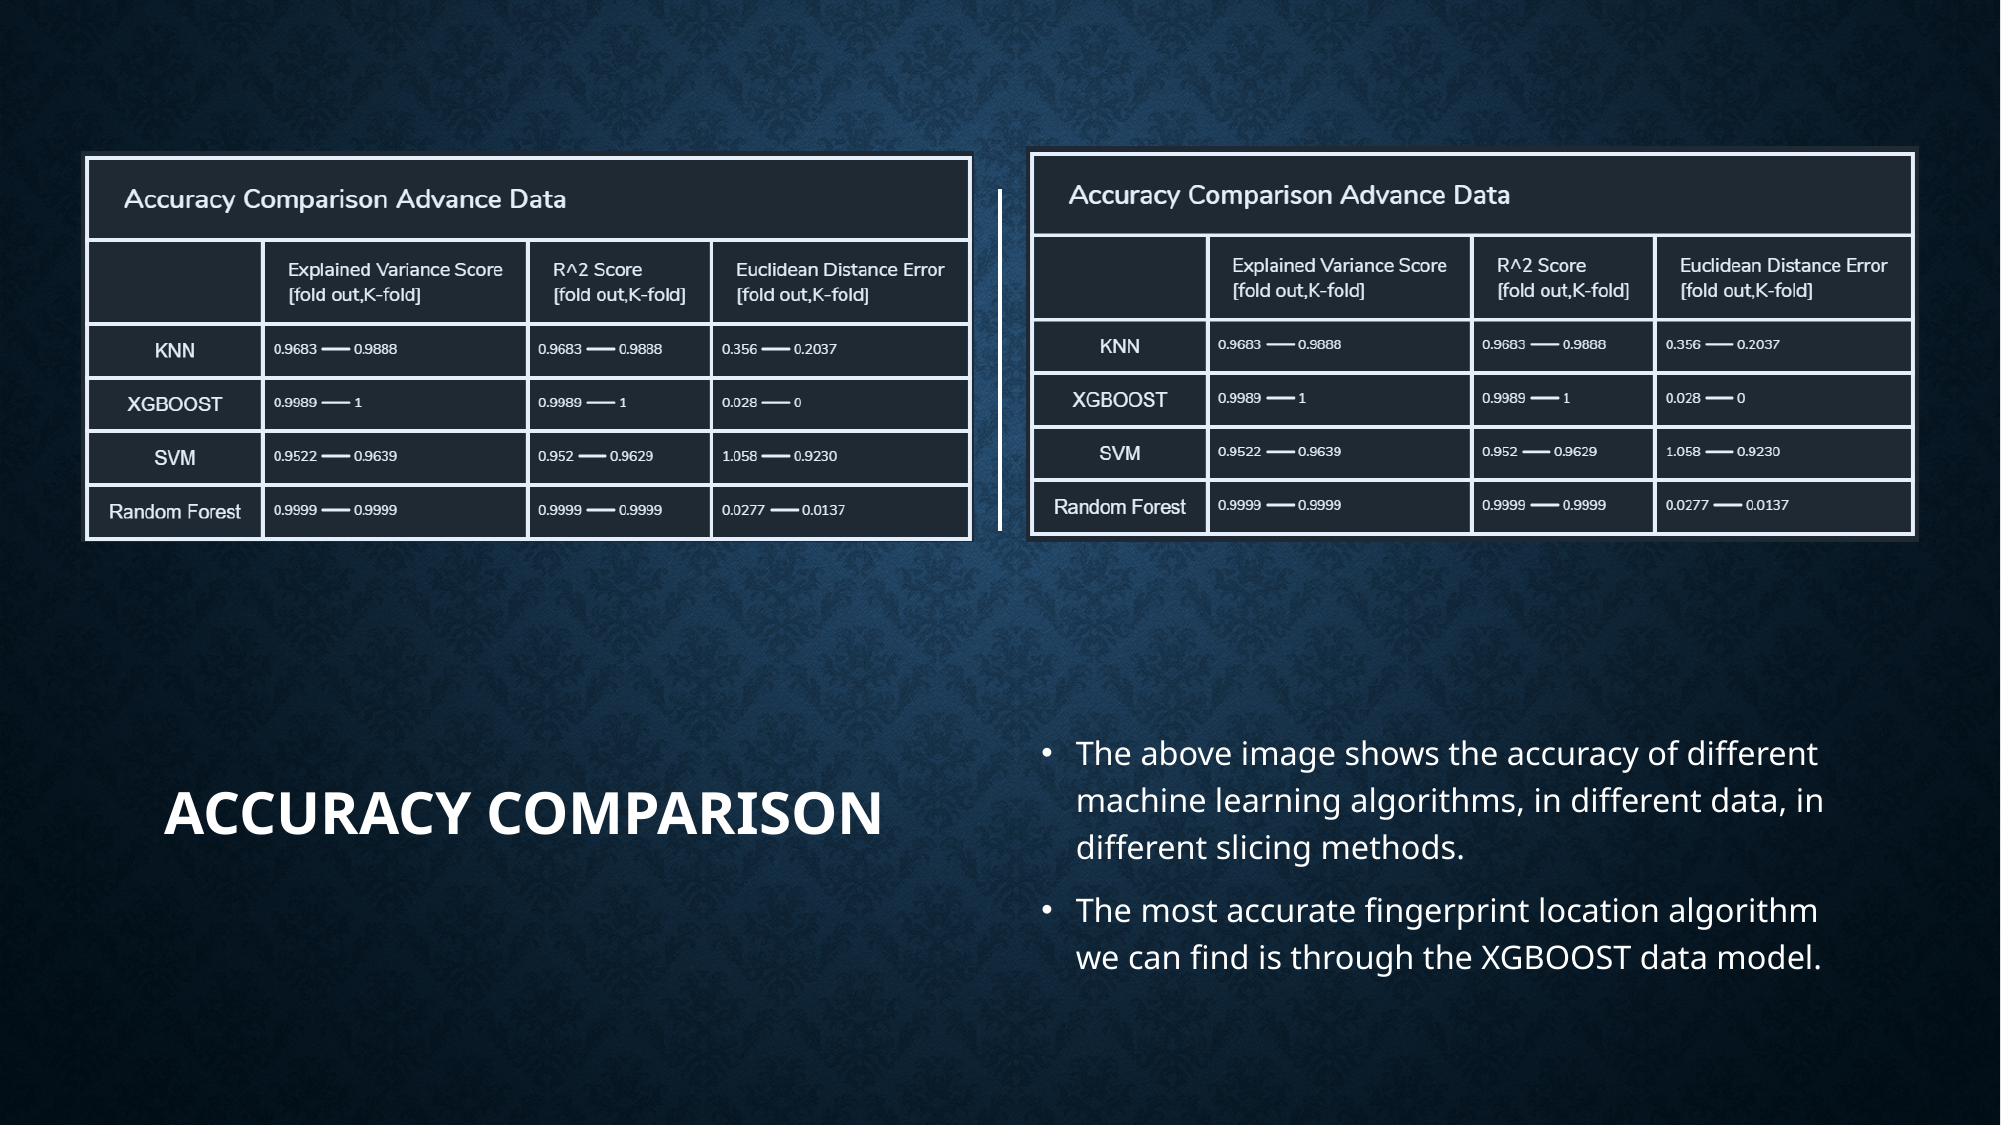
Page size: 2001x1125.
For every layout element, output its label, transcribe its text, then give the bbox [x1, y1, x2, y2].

picture [81, 150, 974, 542]
title Accuracy Comparison [149, 692, 974, 1009]
picture [1025, 146, 1919, 543]
text_box [0, 0, 2000, 1125]
list The above image shows the accuracy of different machine learning algorithms, in different data, in different slicing methods. The most accurate fingerprint location algorithm we can find is through the XGBOOST data model. [1026, 692, 1849, 1009]
